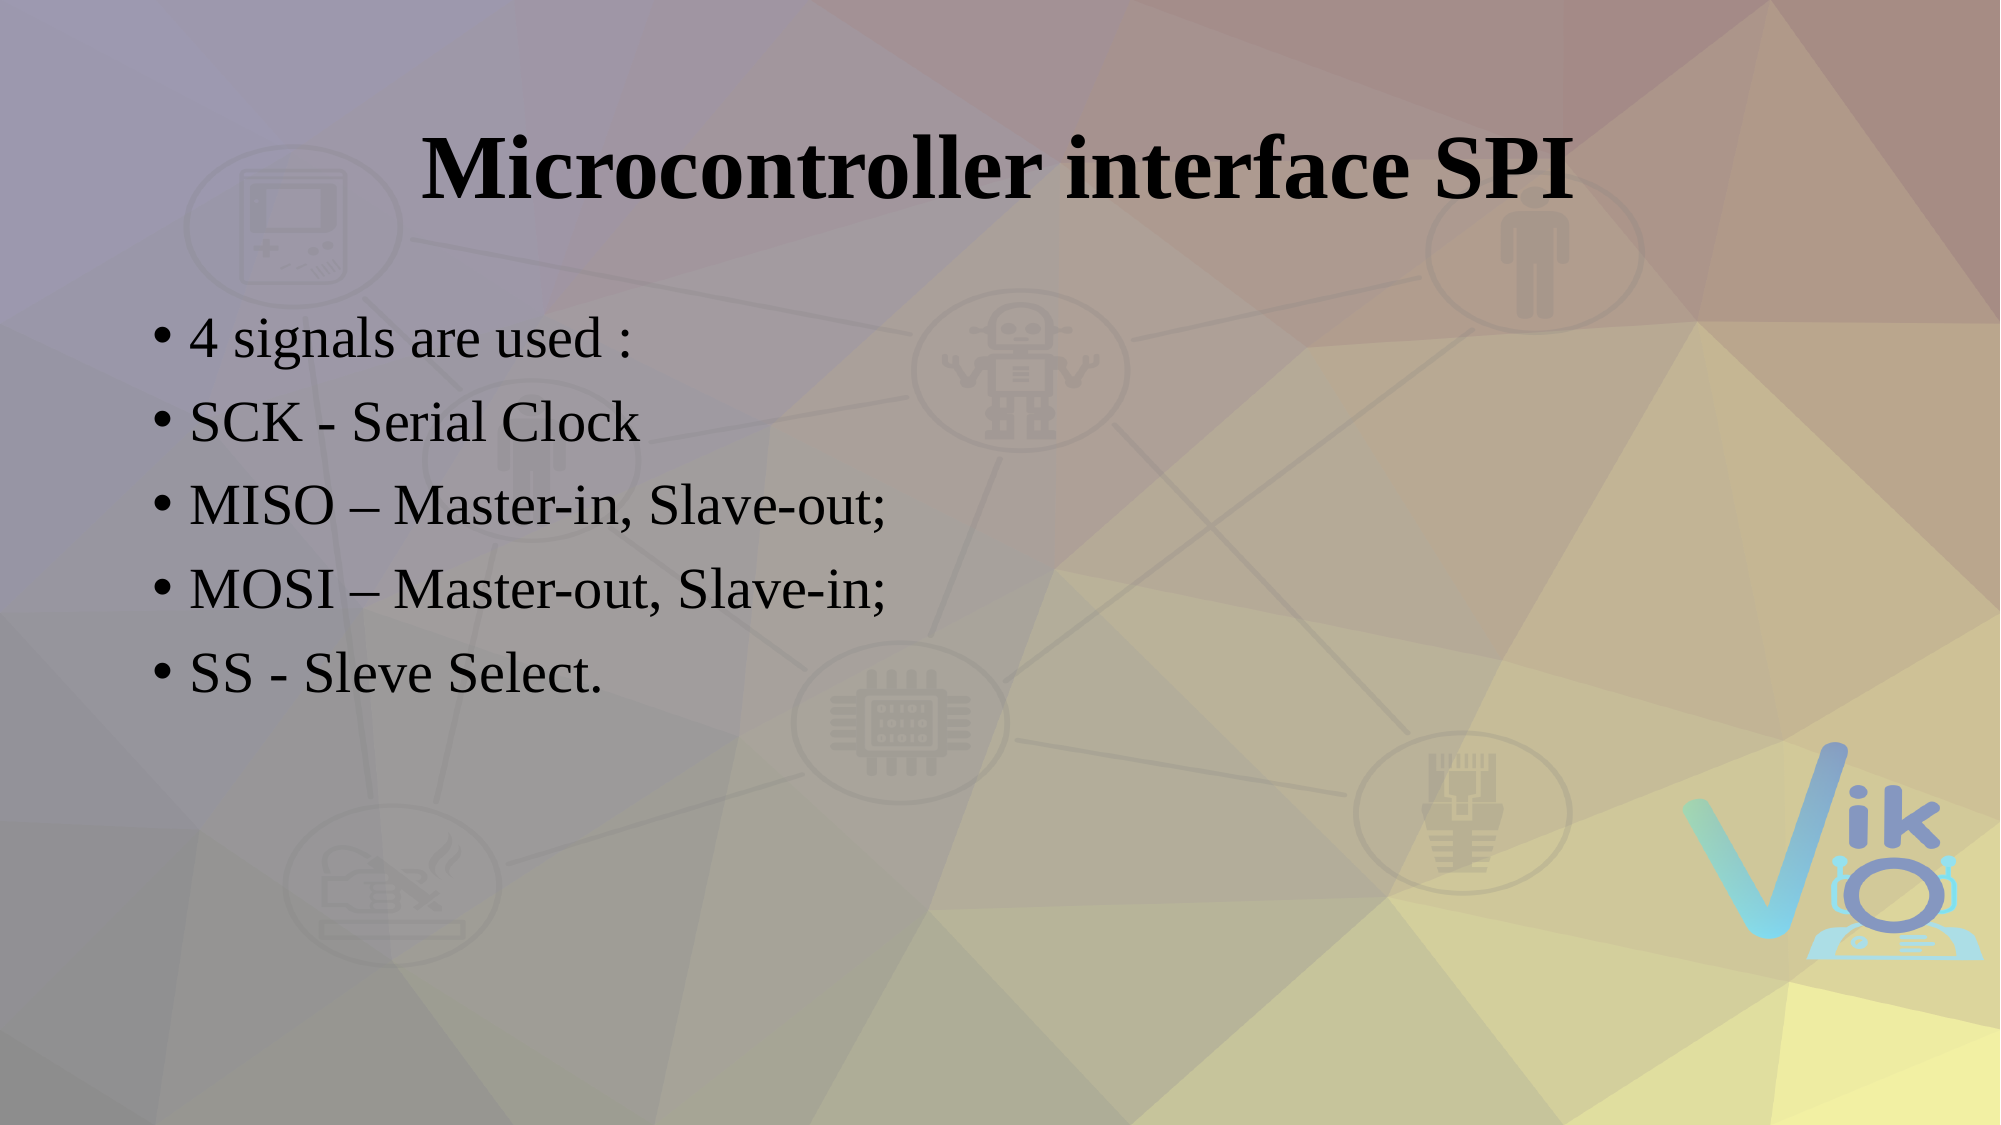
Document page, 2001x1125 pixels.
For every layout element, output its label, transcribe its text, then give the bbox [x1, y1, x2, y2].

list 4 signals are used : SCK - Serial Clock MISO – Master-in, Slave-out; MOSI – Master-out, Slave-in; SS - Sleve Select. [137, 299, 1863, 1014]
title Microcontroller interface SPI [137, 59, 1863, 278]
